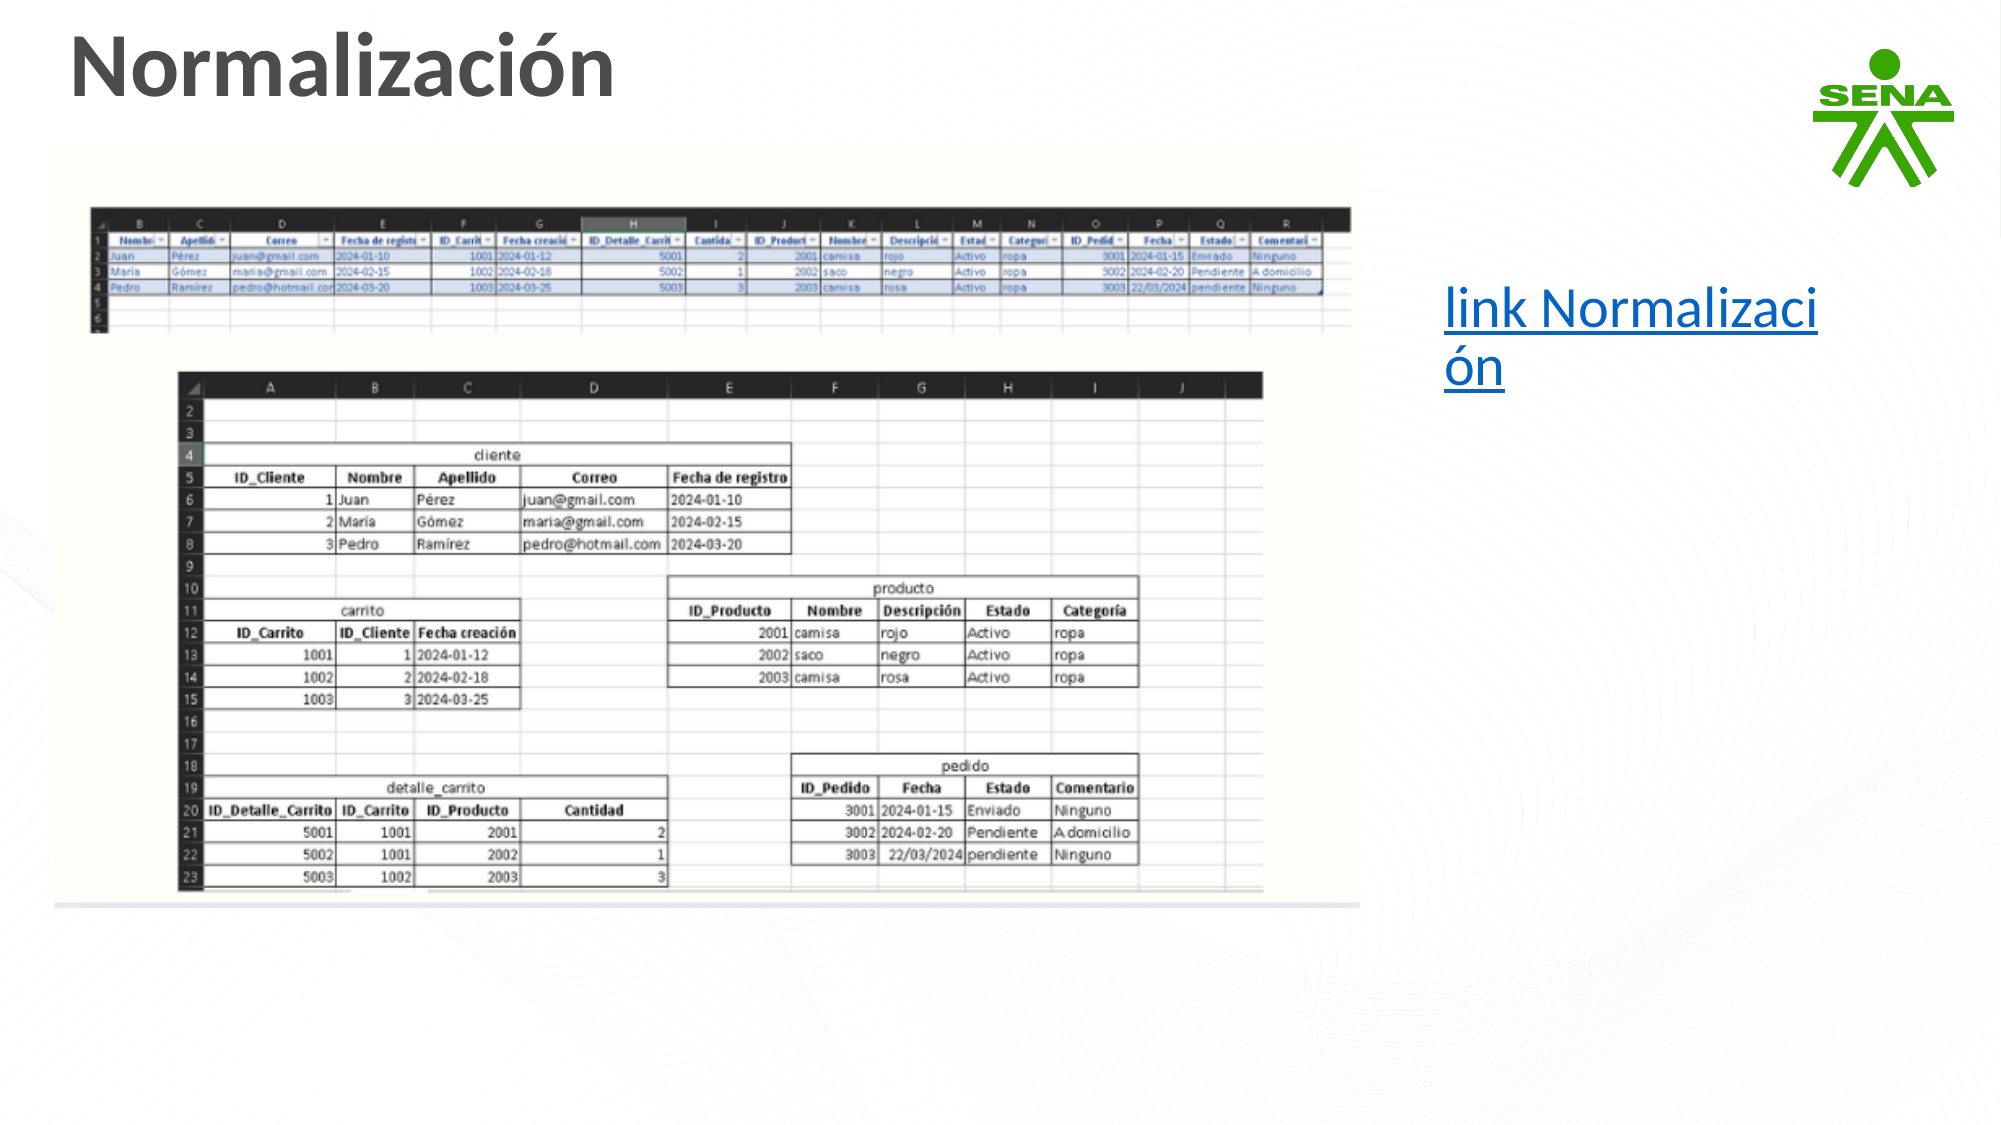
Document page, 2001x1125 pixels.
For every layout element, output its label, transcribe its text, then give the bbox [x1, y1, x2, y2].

text_box link Normalización [1429, 253, 1858, 328]
text_box Normalización [54, 9, 1780, 121]
picture [0, 0, 2001, 1125]
